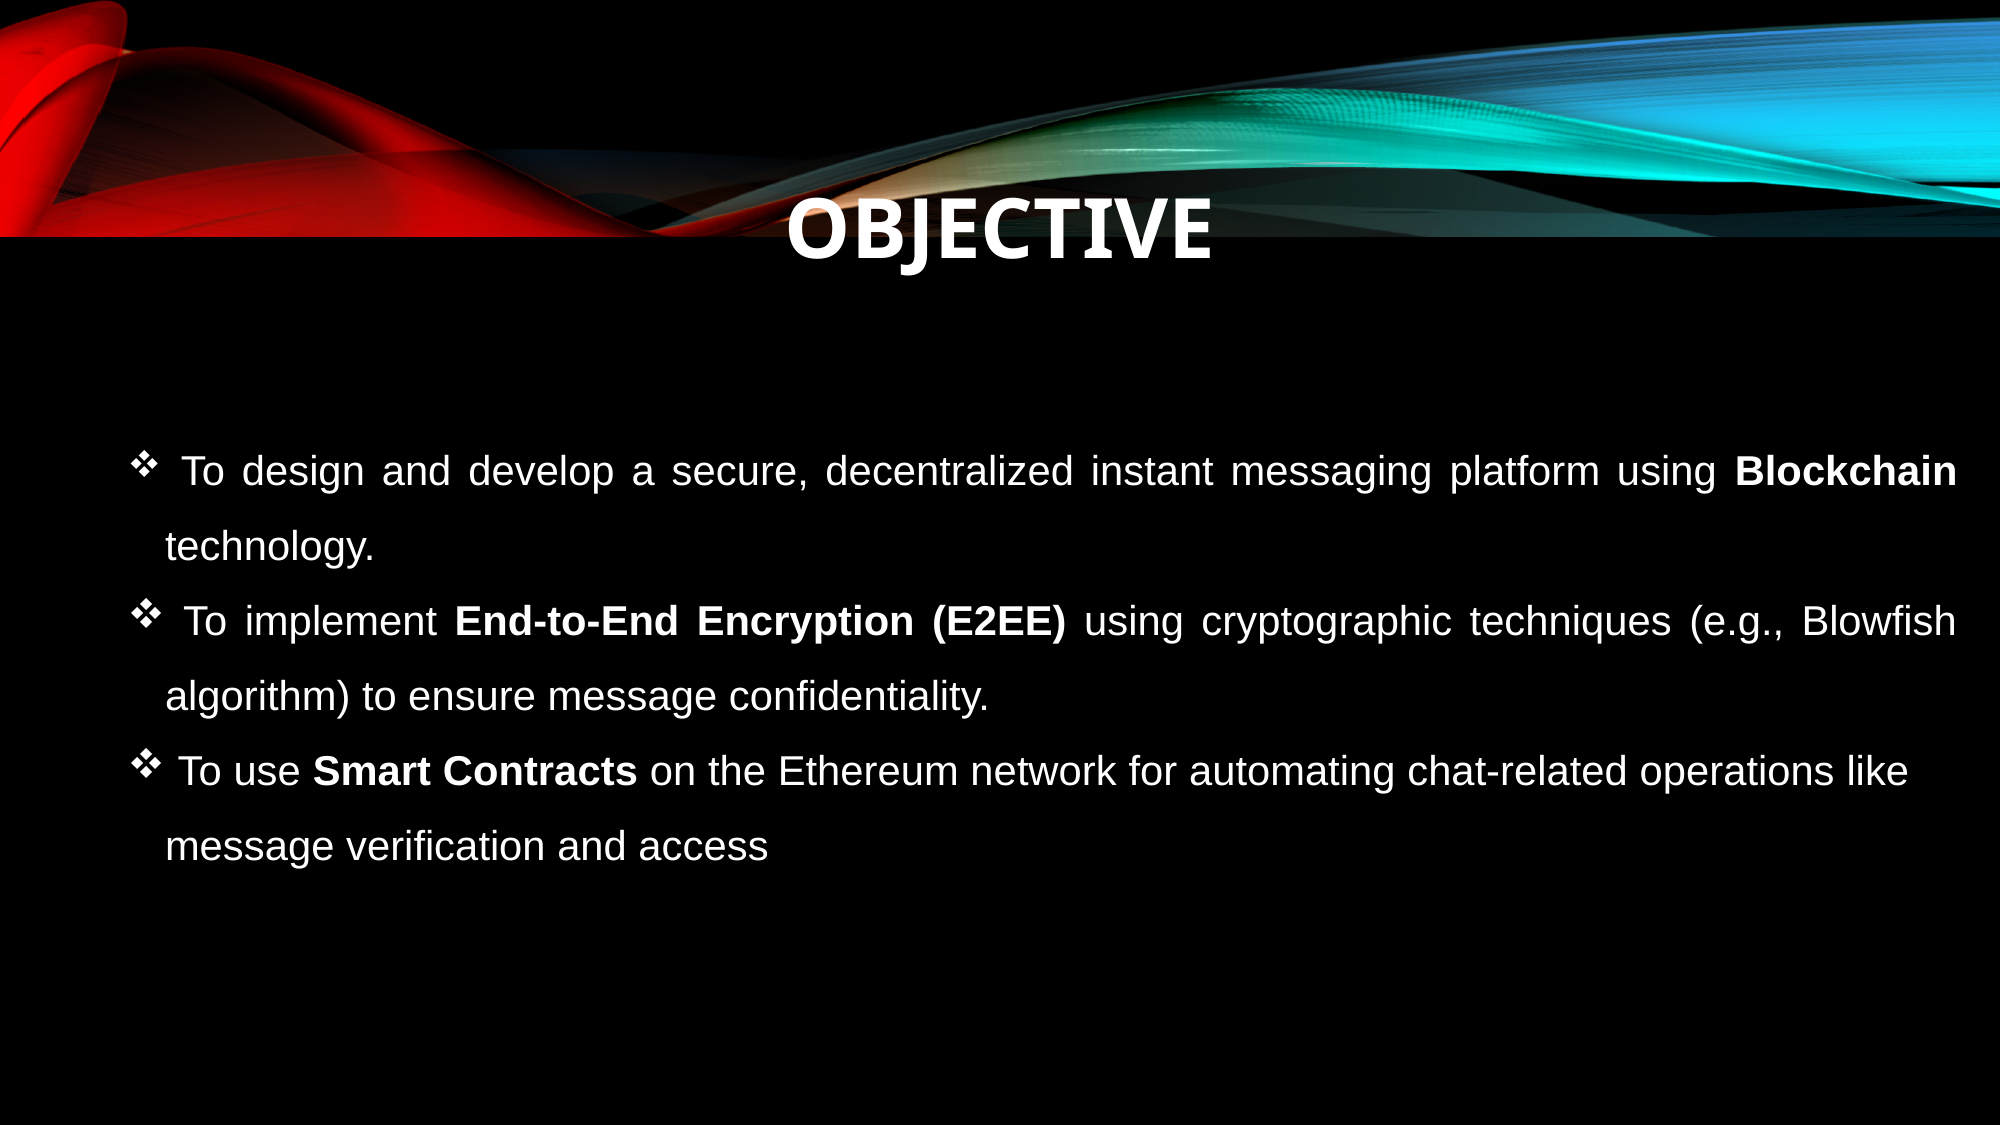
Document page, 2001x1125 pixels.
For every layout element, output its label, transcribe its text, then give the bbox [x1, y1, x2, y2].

title Objective [112, 125, 1888, 316]
picture [0, 0, 2000, 237]
list To design and develop a secure, decentralized instant messaging platform using Blockchain technology. To implement End-to-End Encryption (E2EE) using cryptographic techniques (e.g., Blowfish algorithm) to ensure message confidentiality. To use Smart Contracts on the Ethereum network for automating chat-related operations like message verification and access [112, 316, 1973, 970]
